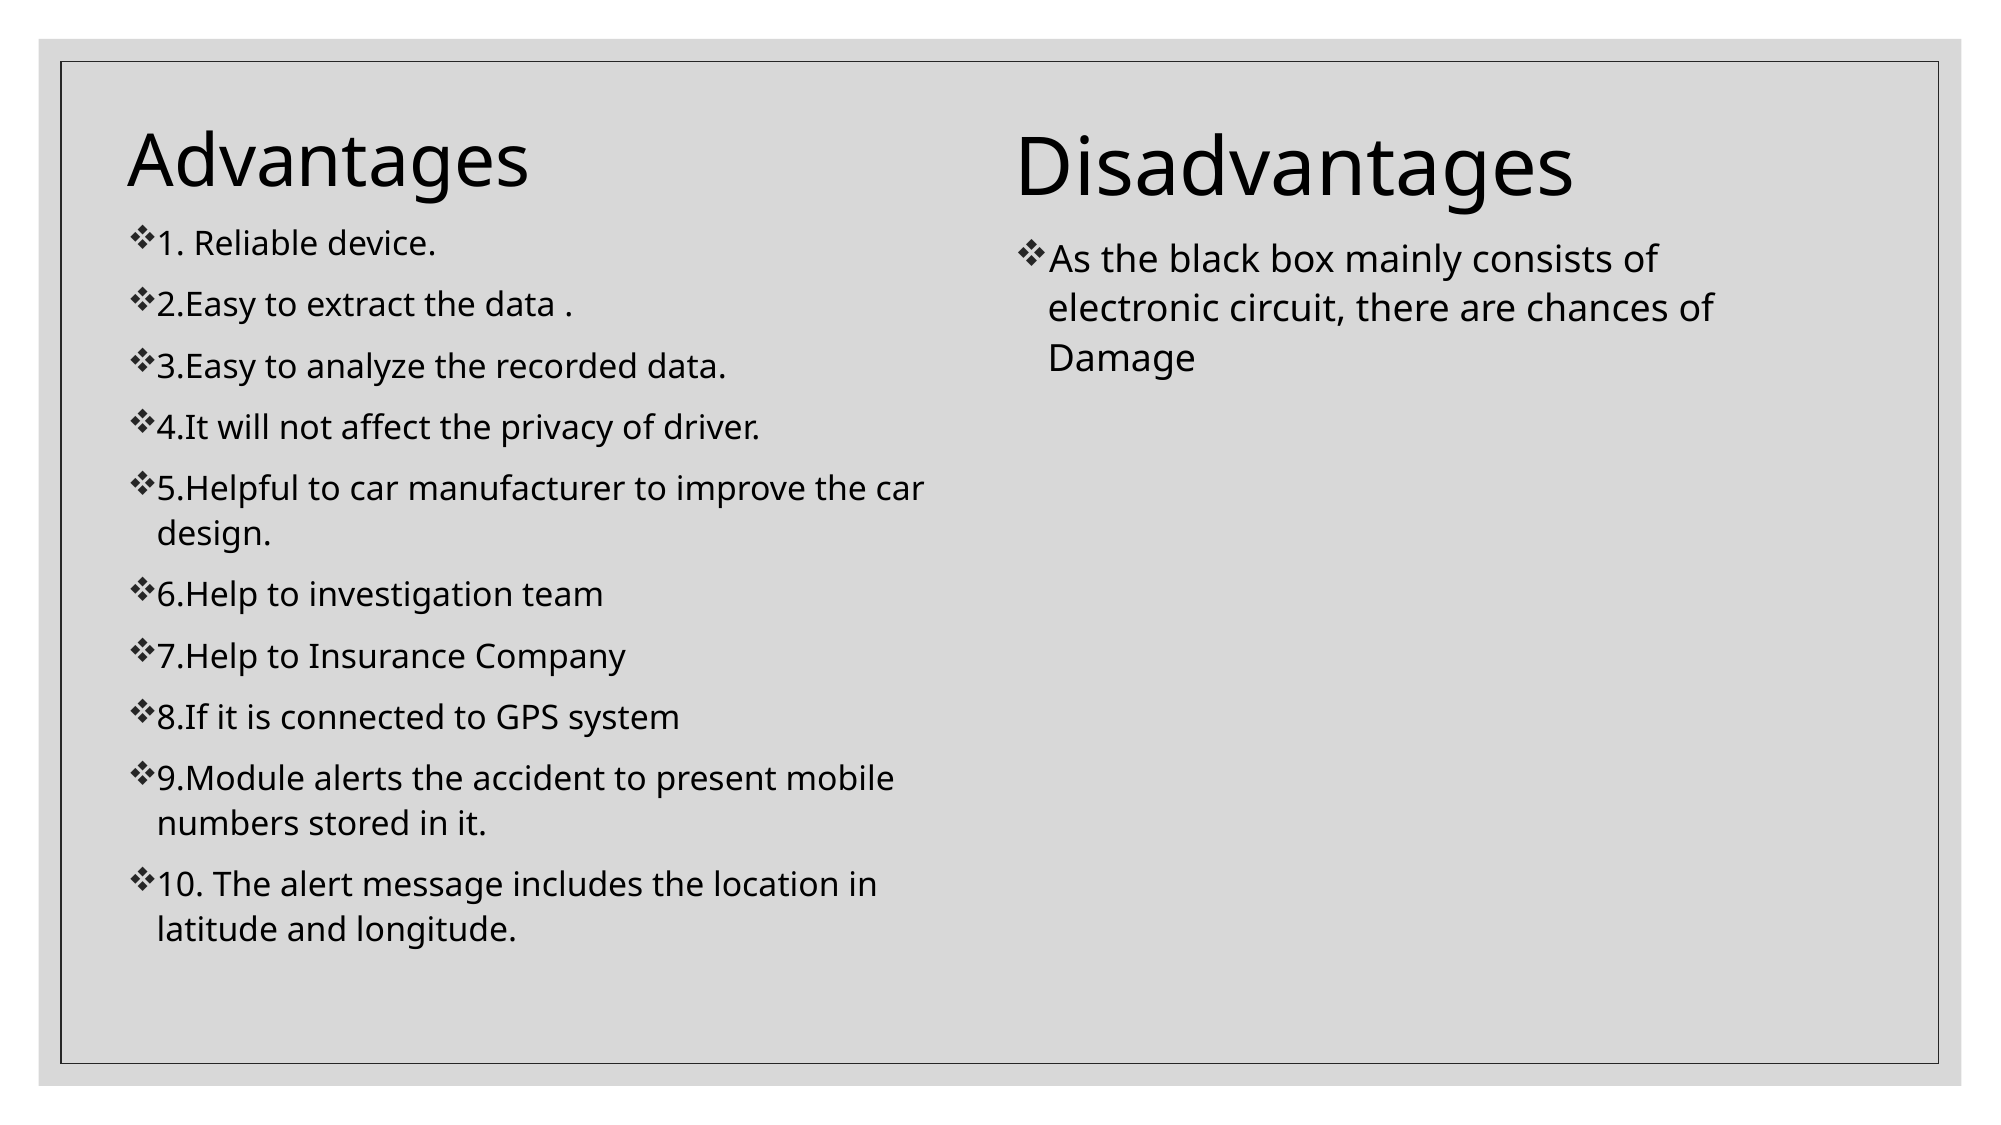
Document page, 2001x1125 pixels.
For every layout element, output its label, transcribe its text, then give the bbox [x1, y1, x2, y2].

list Advantages 1. Reliable device. 2.Easy to extract the data . 3.Easy to analyze the recorded data. 4.It will not affect the privacy of driver. 5.Helpful to car manufacturer to improve the car design. 6.Help to investigation team 7.Help to Insurance Company 8.If it is connected to GPS system 9.Module alerts the accident to present mobile numbers stored in it. 10. The alert message includes the location in latitude and longitude. [112, 96, 940, 960]
list Disadvantages As the black box mainly consists of electronic circuit, there are chances of Damage [999, 96, 1825, 960]
